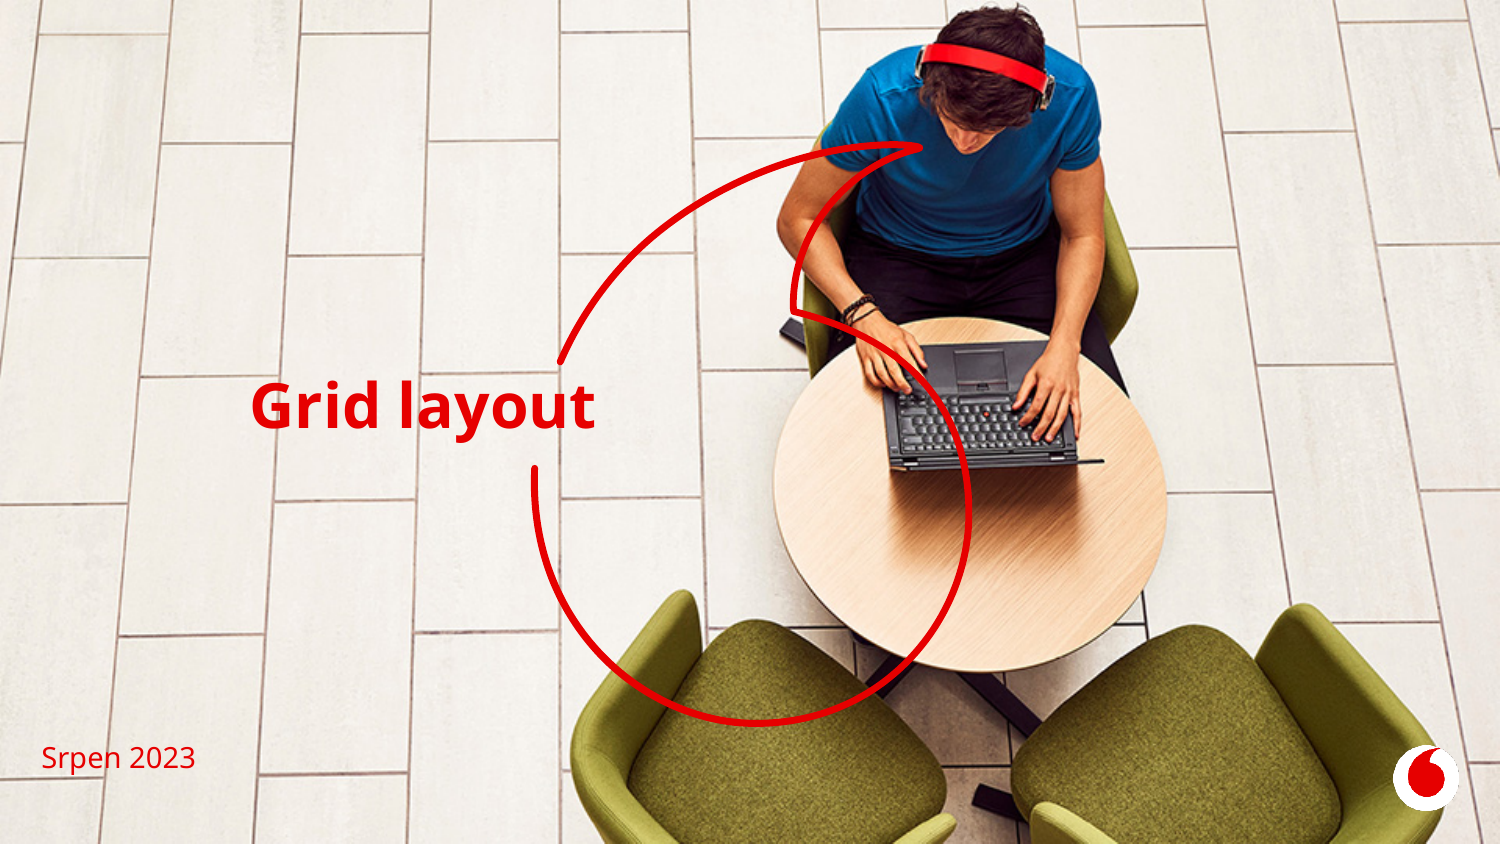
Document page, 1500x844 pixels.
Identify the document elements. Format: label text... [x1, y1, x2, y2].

subtitle Srpen 2023 [41, 662, 385, 772]
footer [41, 772, 385, 813]
title Grid layout [41, 375, 598, 451]
picture [0, 0, 1500, 844]
